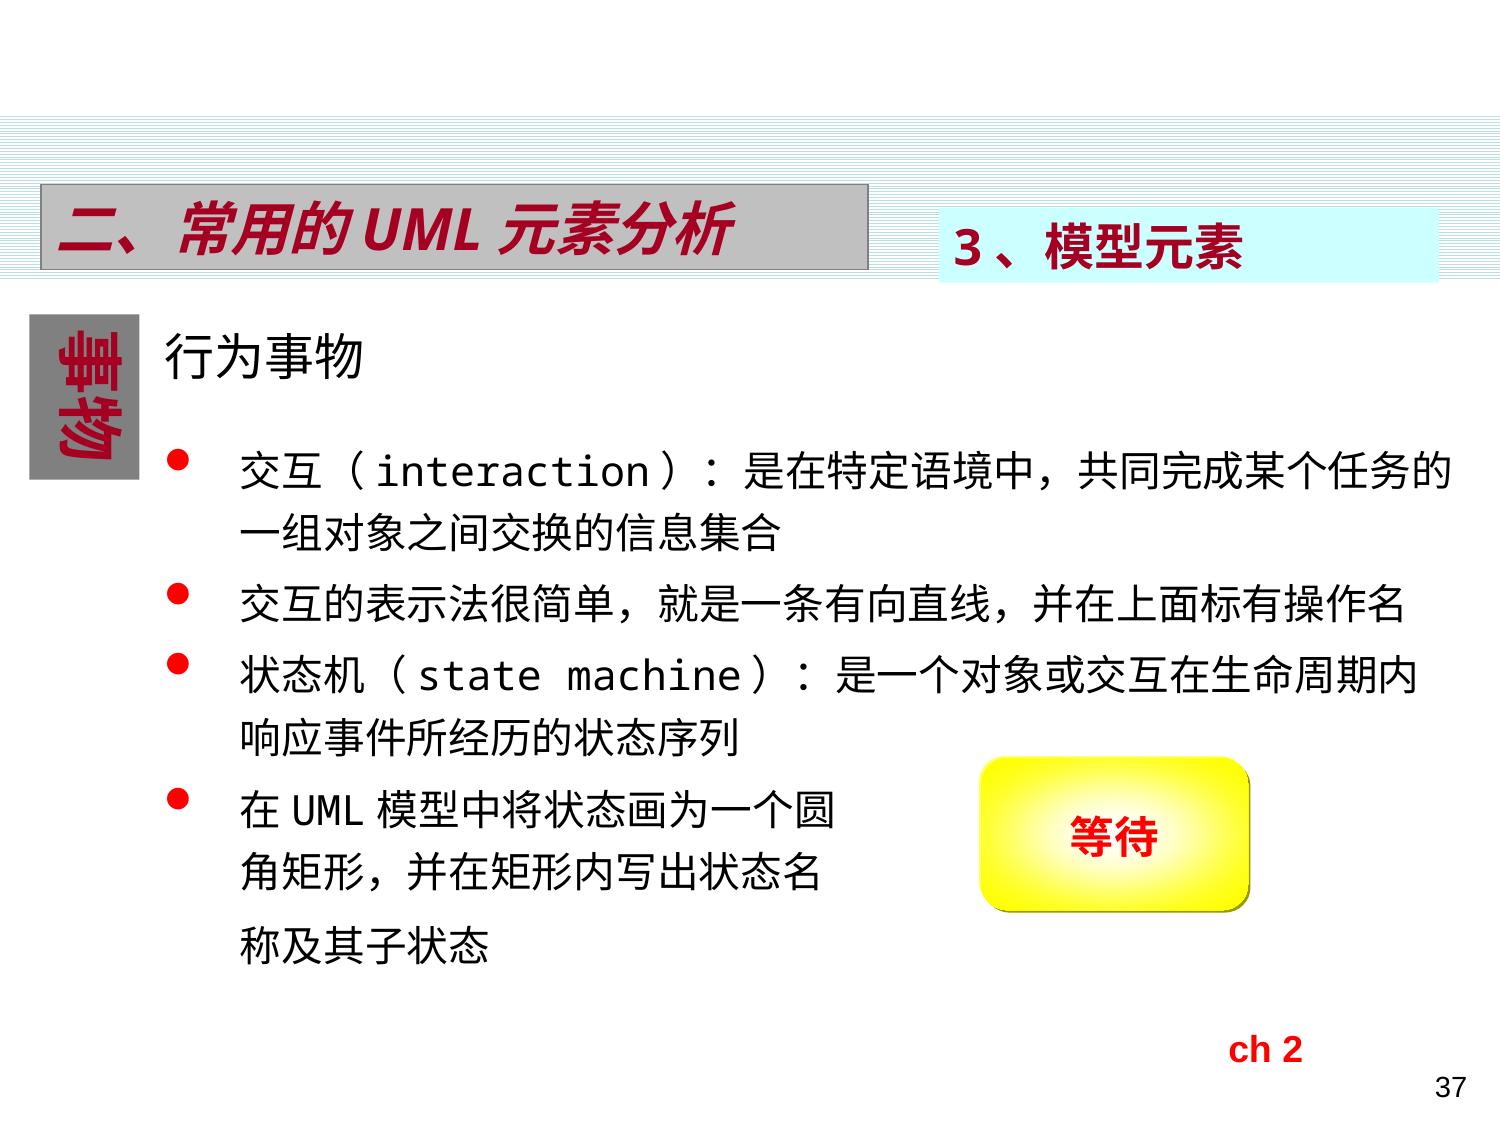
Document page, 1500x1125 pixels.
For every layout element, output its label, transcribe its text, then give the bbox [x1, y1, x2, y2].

text_box 3、模型元素 [939, 207, 1439, 283]
text_box 二、常用的UML元素分析 [41, 184, 869, 270]
text_box 交互（interaction）：是在特定语境中，共同完成某个任务的一组对象之间交换的信息集合 交互的表示法很简单，就是一条有向直线，并在上面标有操作名 状态机（state machine）：是一个对象或交互在生命周期内响应事件所经历的状态序列 在UML模型中将状态画为一个圆 角矩形，并在矩形内写出状态名 称及其子状态 [150, 424, 1474, 520]
slide_number 37 [1131, 1060, 1483, 1118]
text_box 交互（interaction）：是在特定语境中，共同完成某个任务的一组对象之间交换的信息集合 交互的表示法很简单，就是一条有向直线，并在上面标有操作名 状态机（state machine）：是一个对象或交互在生命周期内响应事件所经历的状态序列 在UML模型中将状态画为一个圆 角矩形，并在矩形内写出状态名 称及其子状态 [150, 521, 1474, 1022]
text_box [974, 751, 1258, 920]
text_box 事物 [29, 314, 140, 480]
text_box 行为事物 [149, 299, 1049, 393]
text_box ch 2 [1213, 1017, 1401, 1078]
